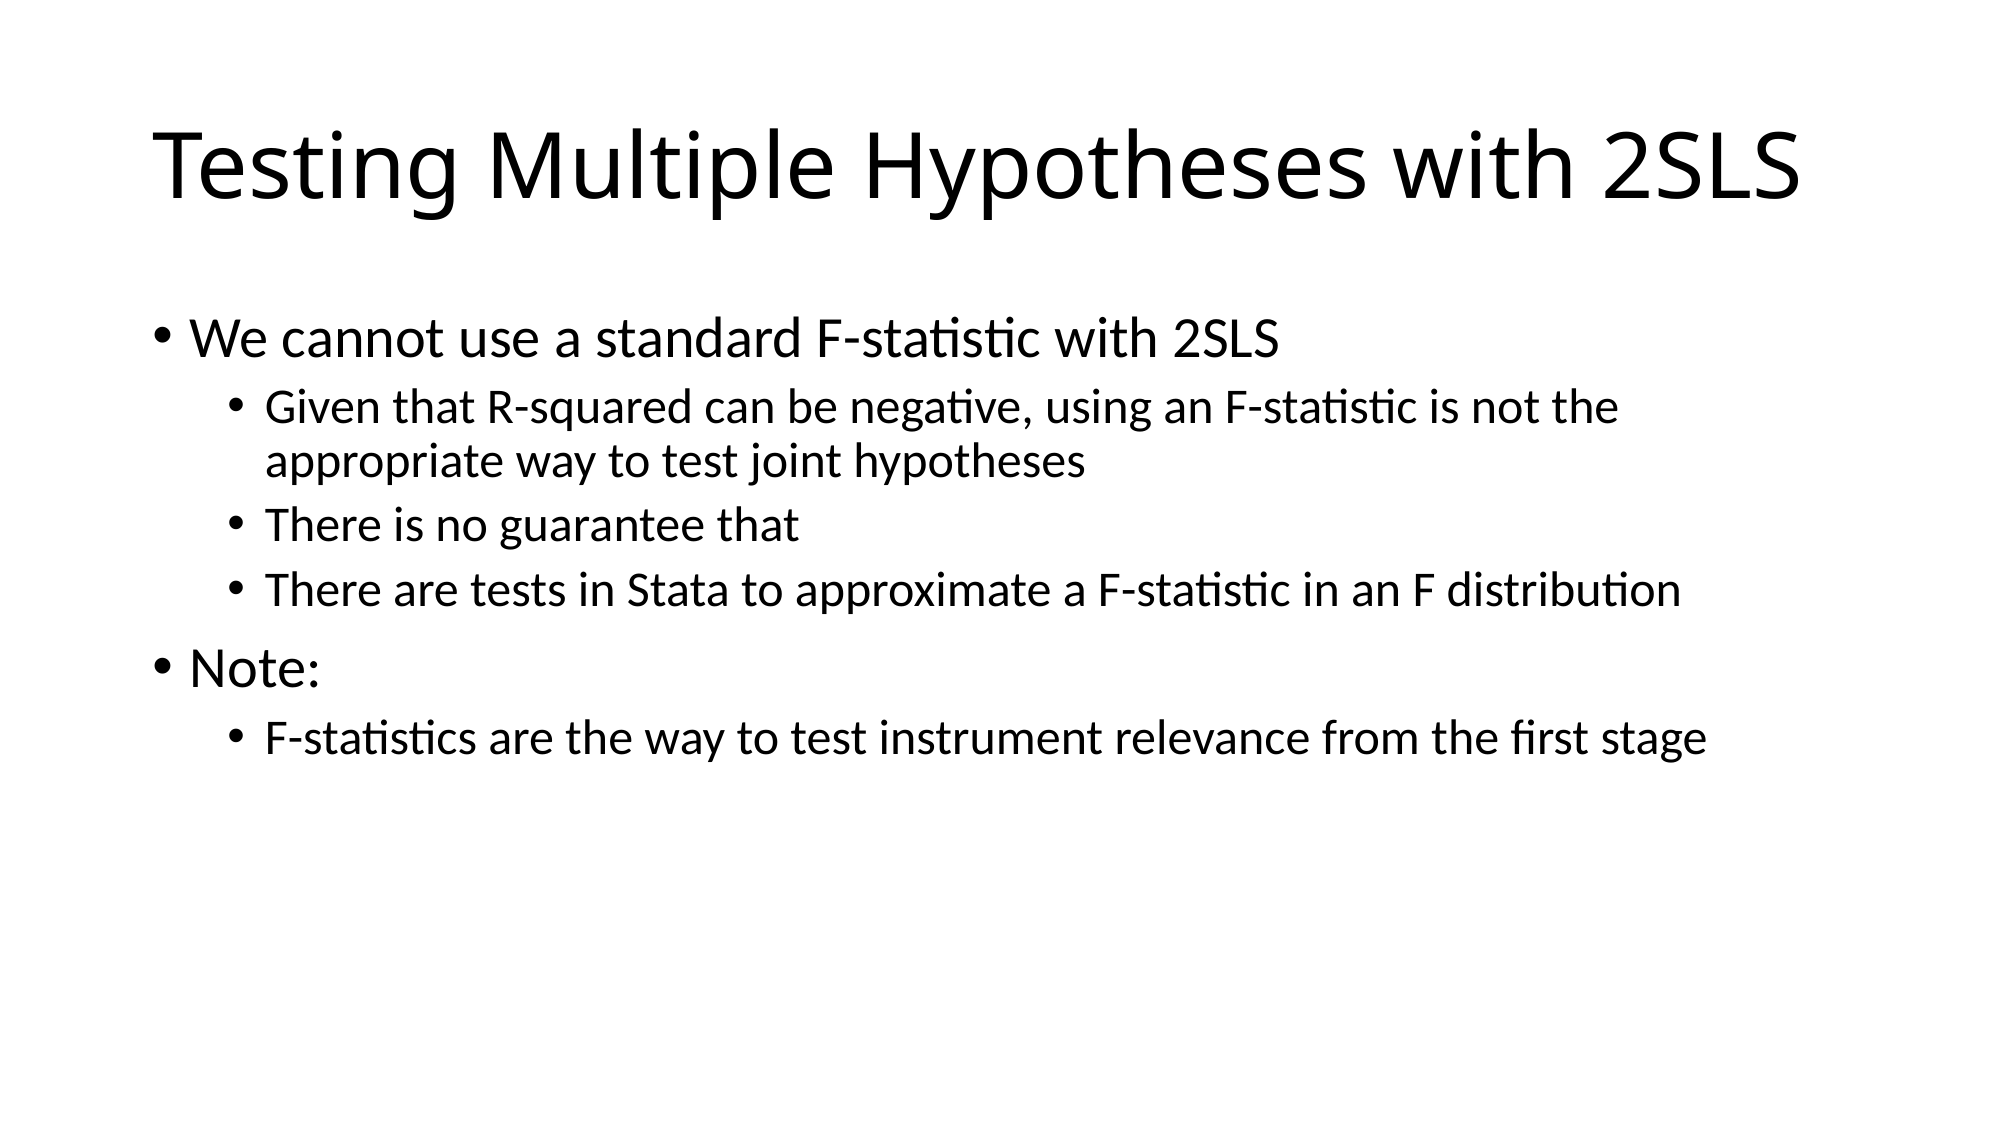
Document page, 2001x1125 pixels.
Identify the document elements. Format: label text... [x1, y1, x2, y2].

title Testing Multiple Hypotheses with 2SLS [137, 59, 1863, 278]
